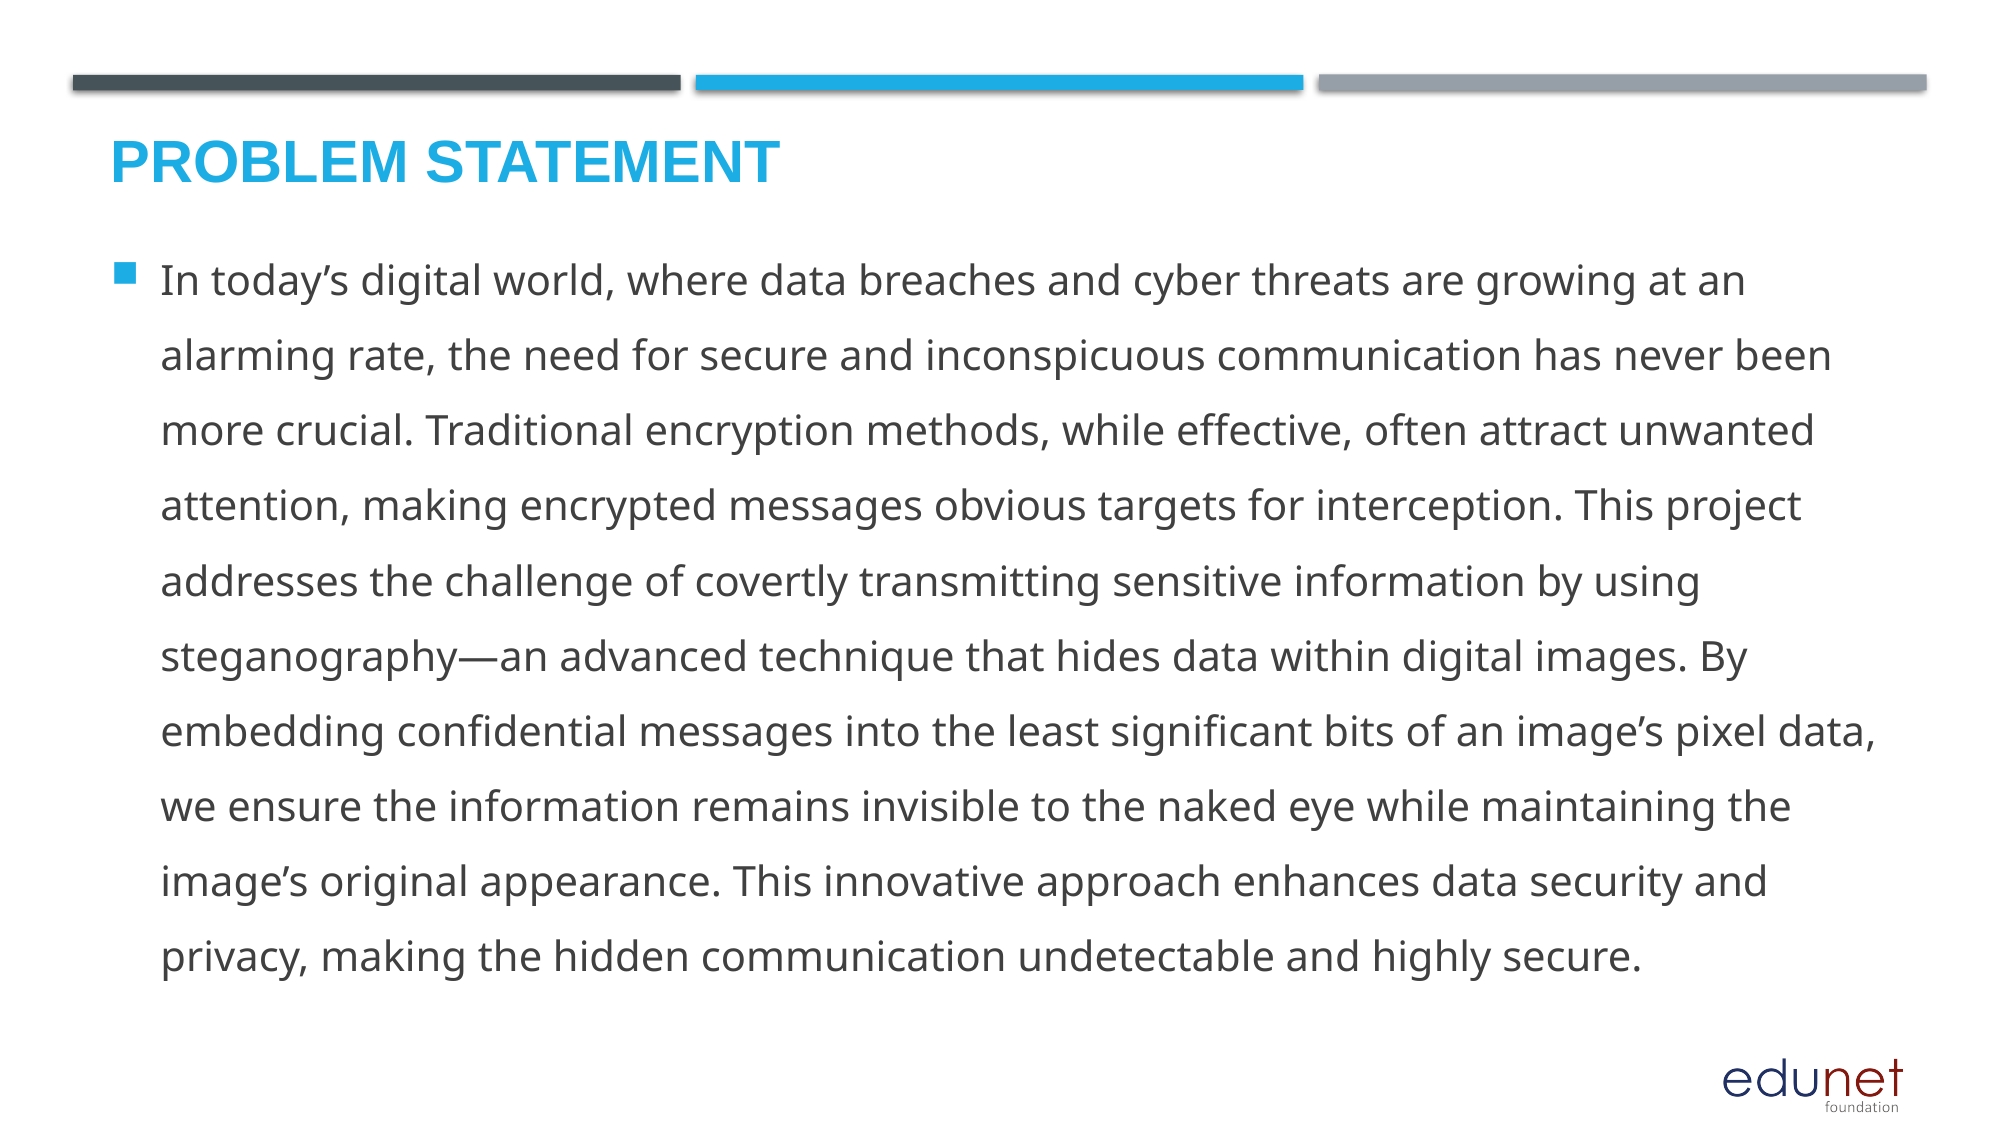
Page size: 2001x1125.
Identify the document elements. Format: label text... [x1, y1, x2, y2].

title Problem Statement [95, 115, 1905, 203]
list In today’s digital world, where data breaches and cyber threats are growing at an alarming rate, the need for secure and inconspicuous communication has never been more crucial. Traditional encryption methods, while effective, often attract unwanted attention, making encrypted messages obvious targets for interception. This project addresses the challenge of covertly transmitting sensitive information by using steganography—an advanced technique that hides data within digital images. By embedding confidential messages into the least significant bits of an image’s pixel data, we ensure the information remains invisible to the naked eye while maintaining the image’s original appearance. This innovative approach enhances data security and privacy, making the hidden communication undetectable and highly secure. [95, 221, 1905, 988]
picture [1719, 1056, 1905, 1116]
